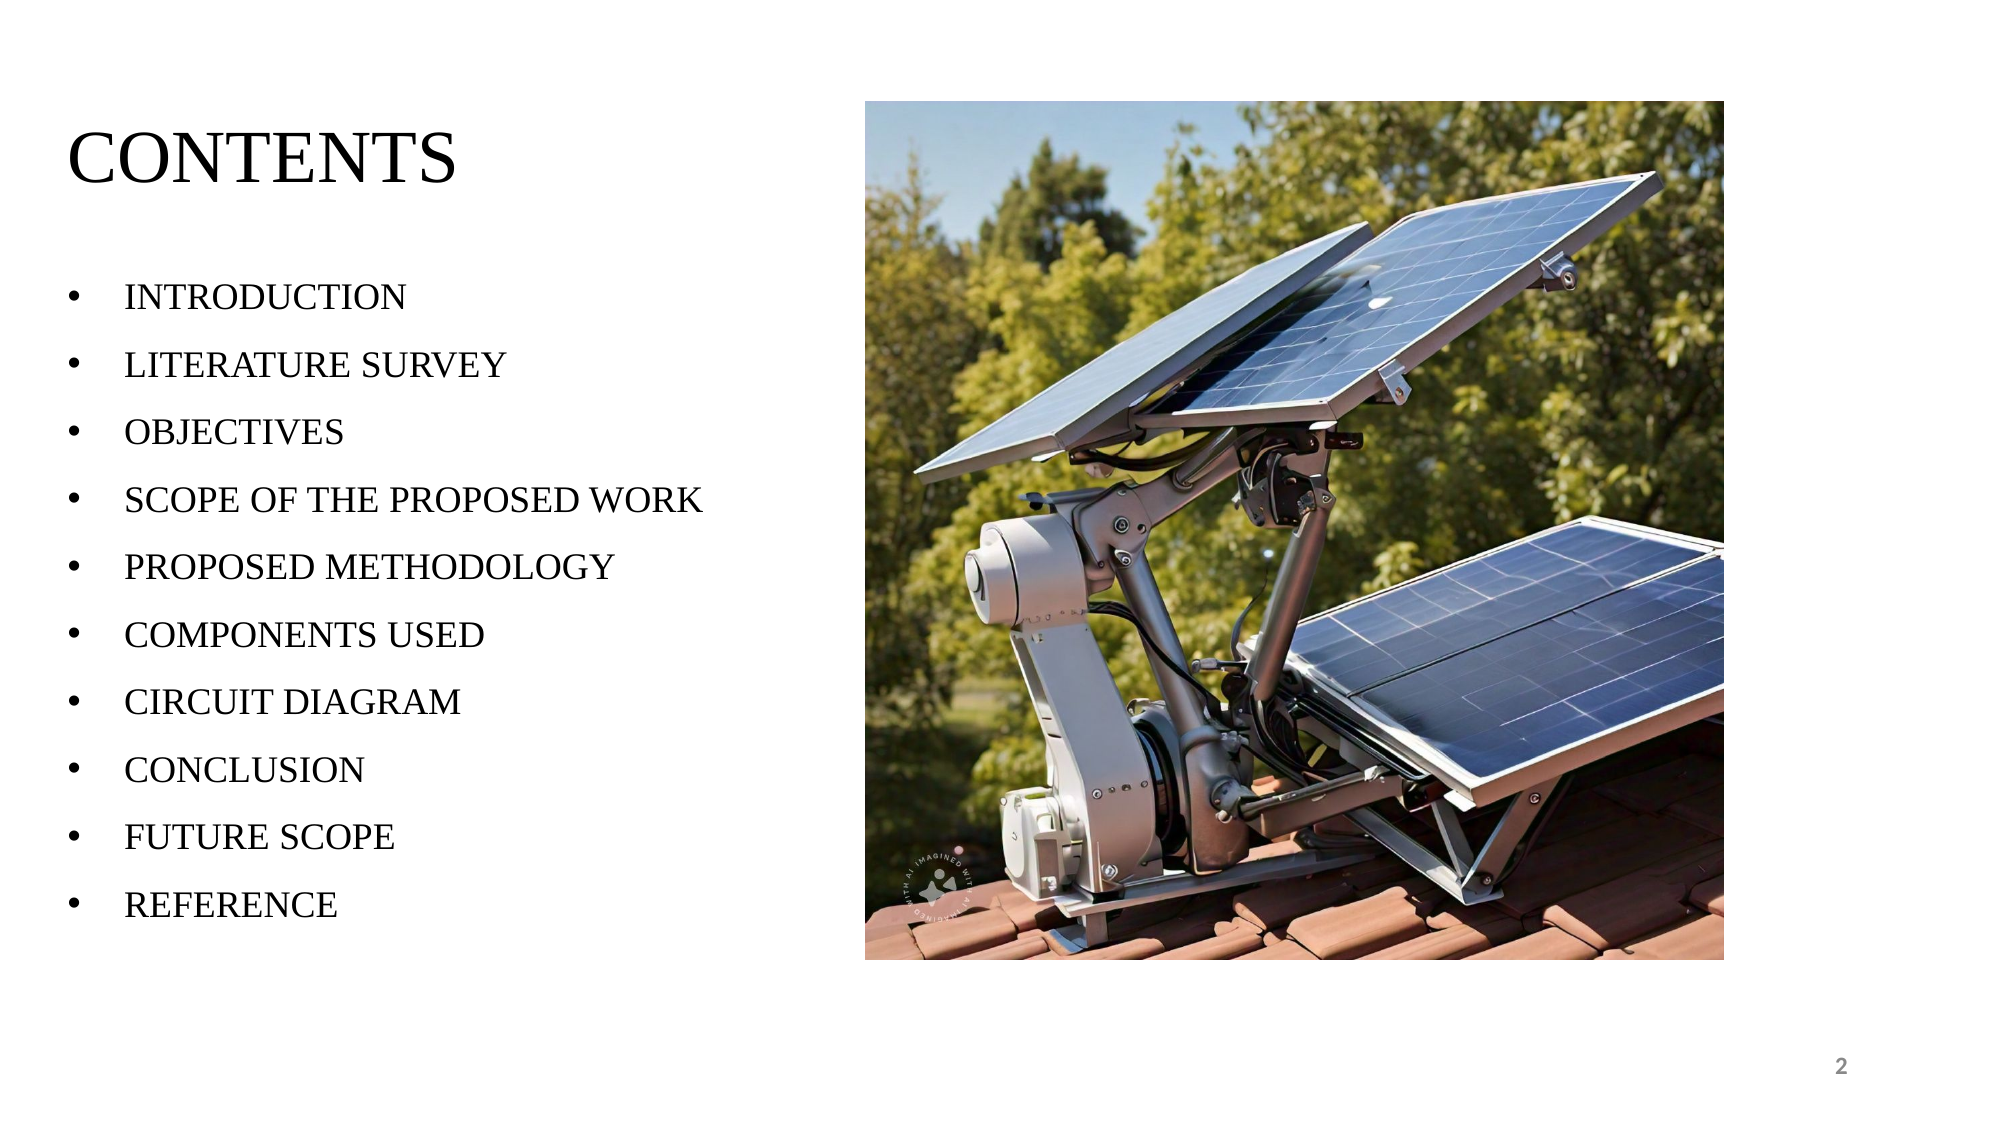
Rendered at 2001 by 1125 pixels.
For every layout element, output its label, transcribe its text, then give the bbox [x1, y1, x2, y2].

picture [865, 101, 1724, 960]
text_box 2 [1412, 1042, 1863, 1103]
text_box CONTENTS [53, 100, 1090, 205]
text_box INTRODUCTION LITERATURE SURVEY OBJECTIVES SCOPE OF THE PROPOSED WORK PROPOSED METHODOLOGY COMPONENTS USED CIRCUIT DIAGRAM CONCLUSION FUTURE SCOPE REFERENCE [53, 242, 865, 933]
